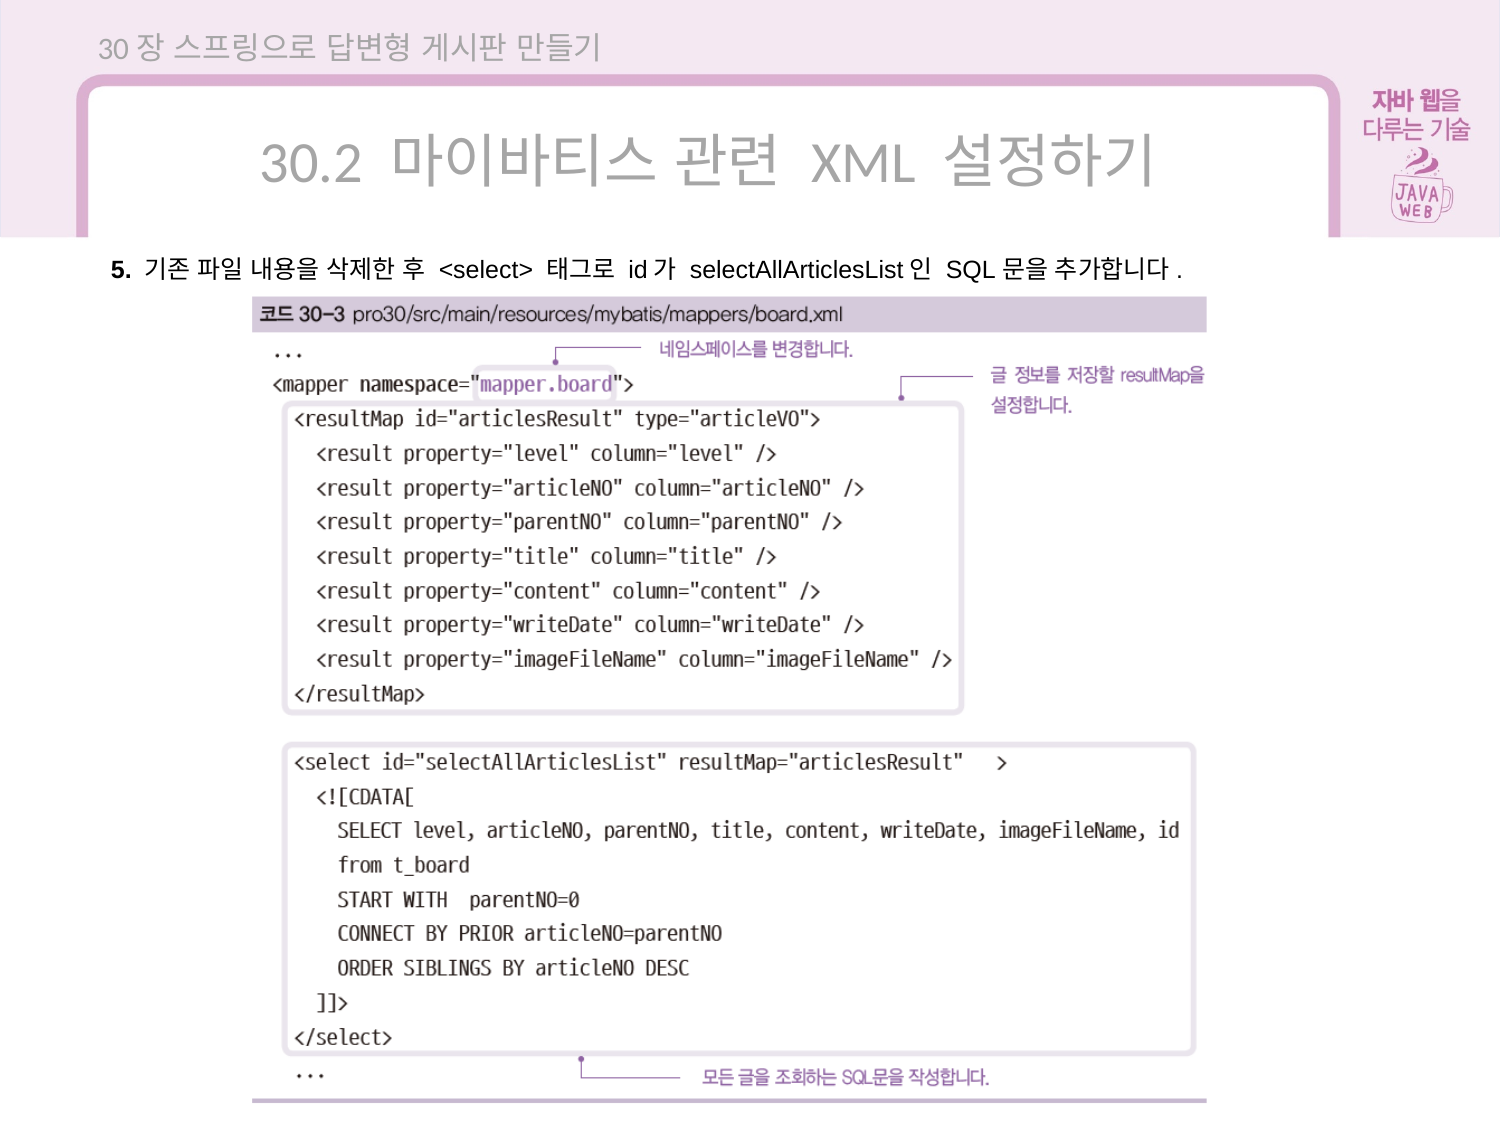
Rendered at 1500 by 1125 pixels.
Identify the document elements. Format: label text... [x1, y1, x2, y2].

text_box 5. 기존 파일 내용을 삭제한 후 <select> 태그로 id가 selectAllArticlesList인 SQL문을 추가합니다. [96, 246, 1365, 291]
text_box 30장 스프링으로 답변형 게시판 만들기 [82, 0, 1133, 74]
picture [0, 0, 1500, 1125]
text_box 30.2 마이바티스 관련 XML 설정하기 [96, 117, 1321, 202]
